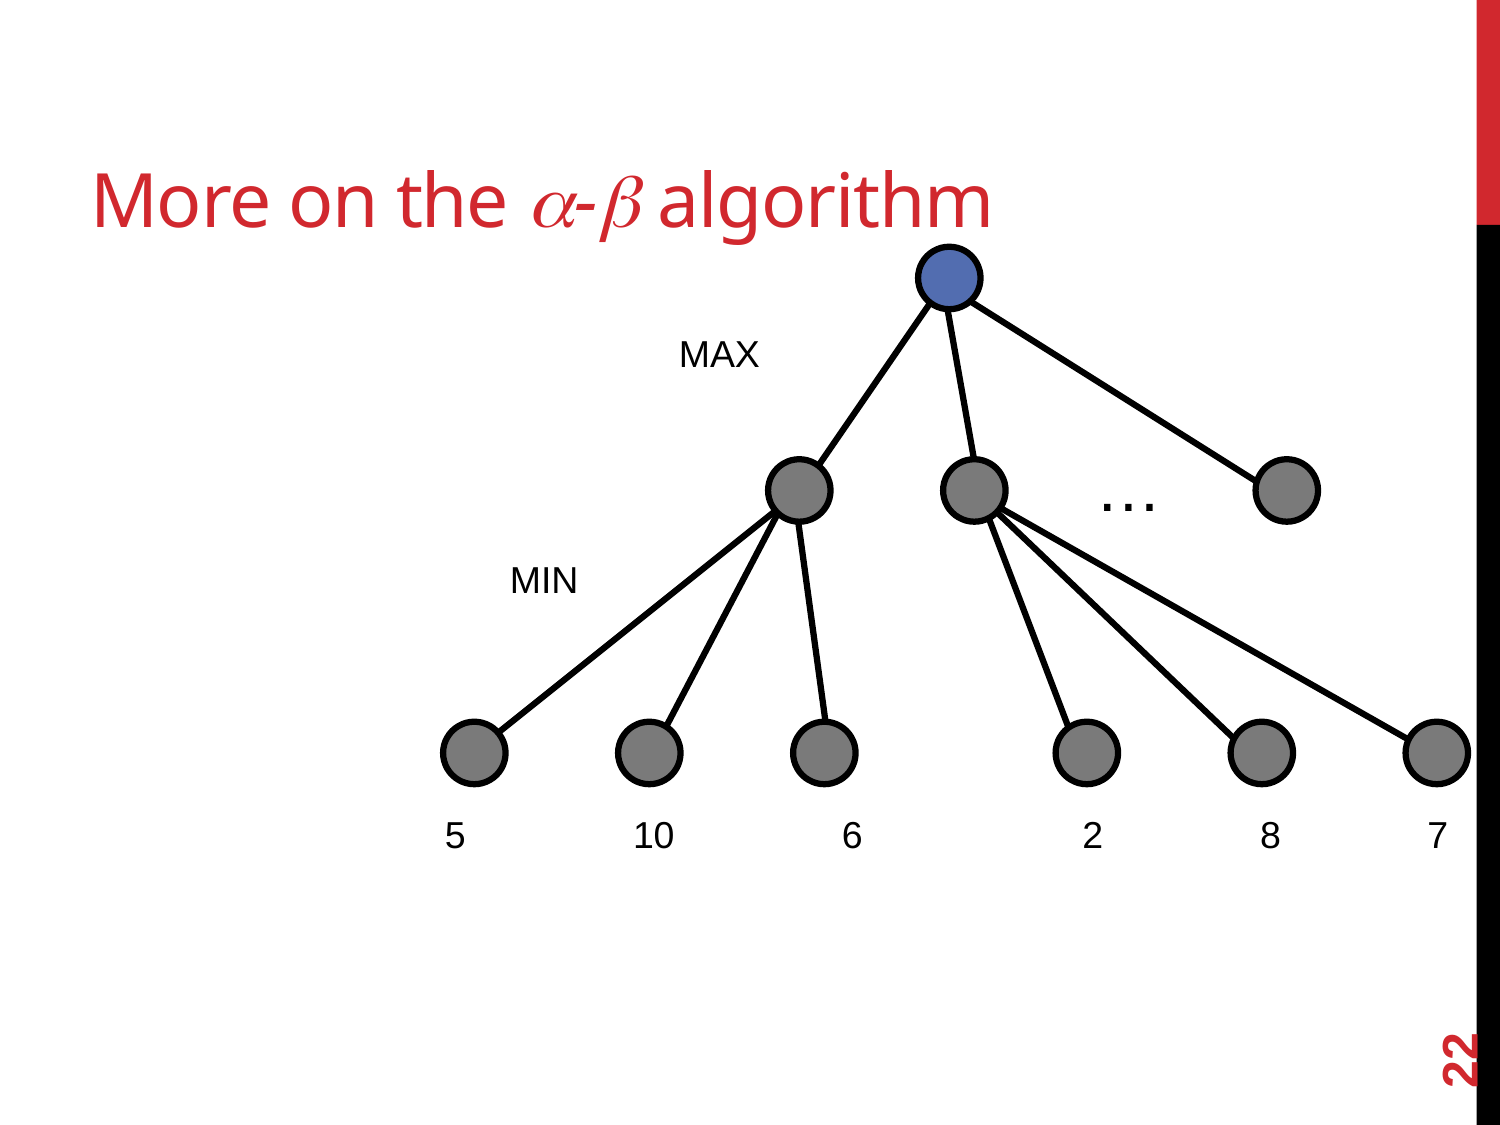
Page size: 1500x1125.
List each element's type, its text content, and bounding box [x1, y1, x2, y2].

text_box [1405, 721, 1469, 785]
text_box MAX [663, 322, 775, 383]
text_box [918, 246, 981, 310]
text_box [1055, 721, 1119, 785]
slide_number 22 [1427, 887, 1488, 1104]
text_box … [1080, 437, 1178, 532]
text_box [1255, 459, 1319, 522]
title More on the - algorithm [75, 25, 1025, 250]
text_box [793, 721, 856, 785]
text_box [768, 459, 831, 522]
text_box [1230, 721, 1294, 785]
text_box 5 10 6 2 8 7 [430, 803, 1467, 864]
text_box [943, 459, 1006, 522]
text_box [618, 721, 681, 785]
text_box [443, 721, 506, 785]
text_box MIN [495, 549, 594, 609]
